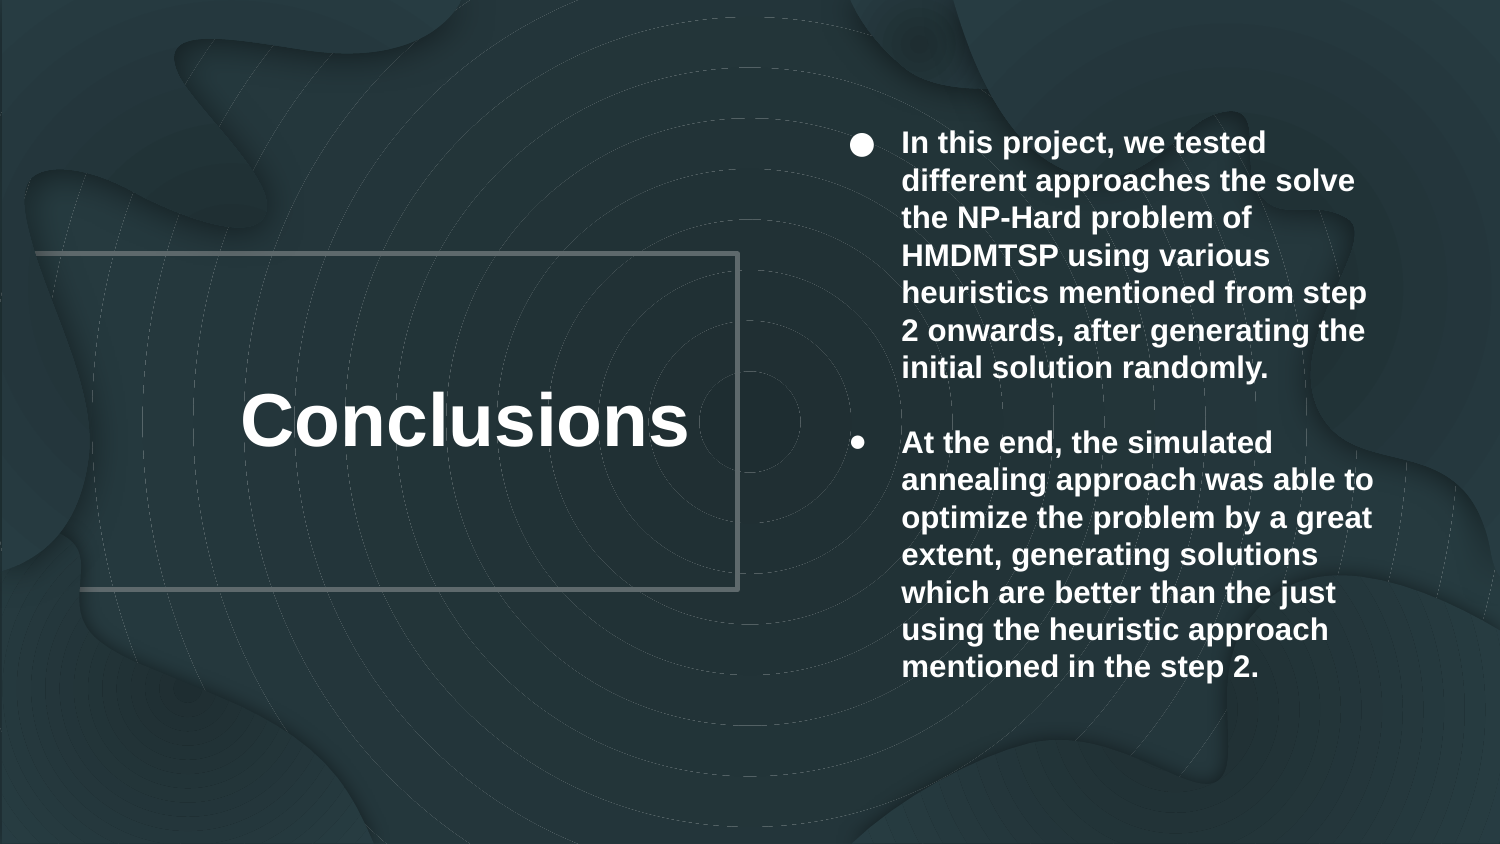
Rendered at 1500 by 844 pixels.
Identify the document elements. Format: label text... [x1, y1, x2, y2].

title Conclusions [183, 320, 702, 524]
subtitle In this project, we tested different approaches the solve the NP-Hard problem of HMDMTSP using various heuristics mentioned from step 2 onwards, after generating the initial solution randomly. At the end, the simulated annealing approach was able to optimize the problem by a great extent, generating solutions which are better than the just using the heuristic approach mentioned in the step 2. [815, 116, 1387, 727]
